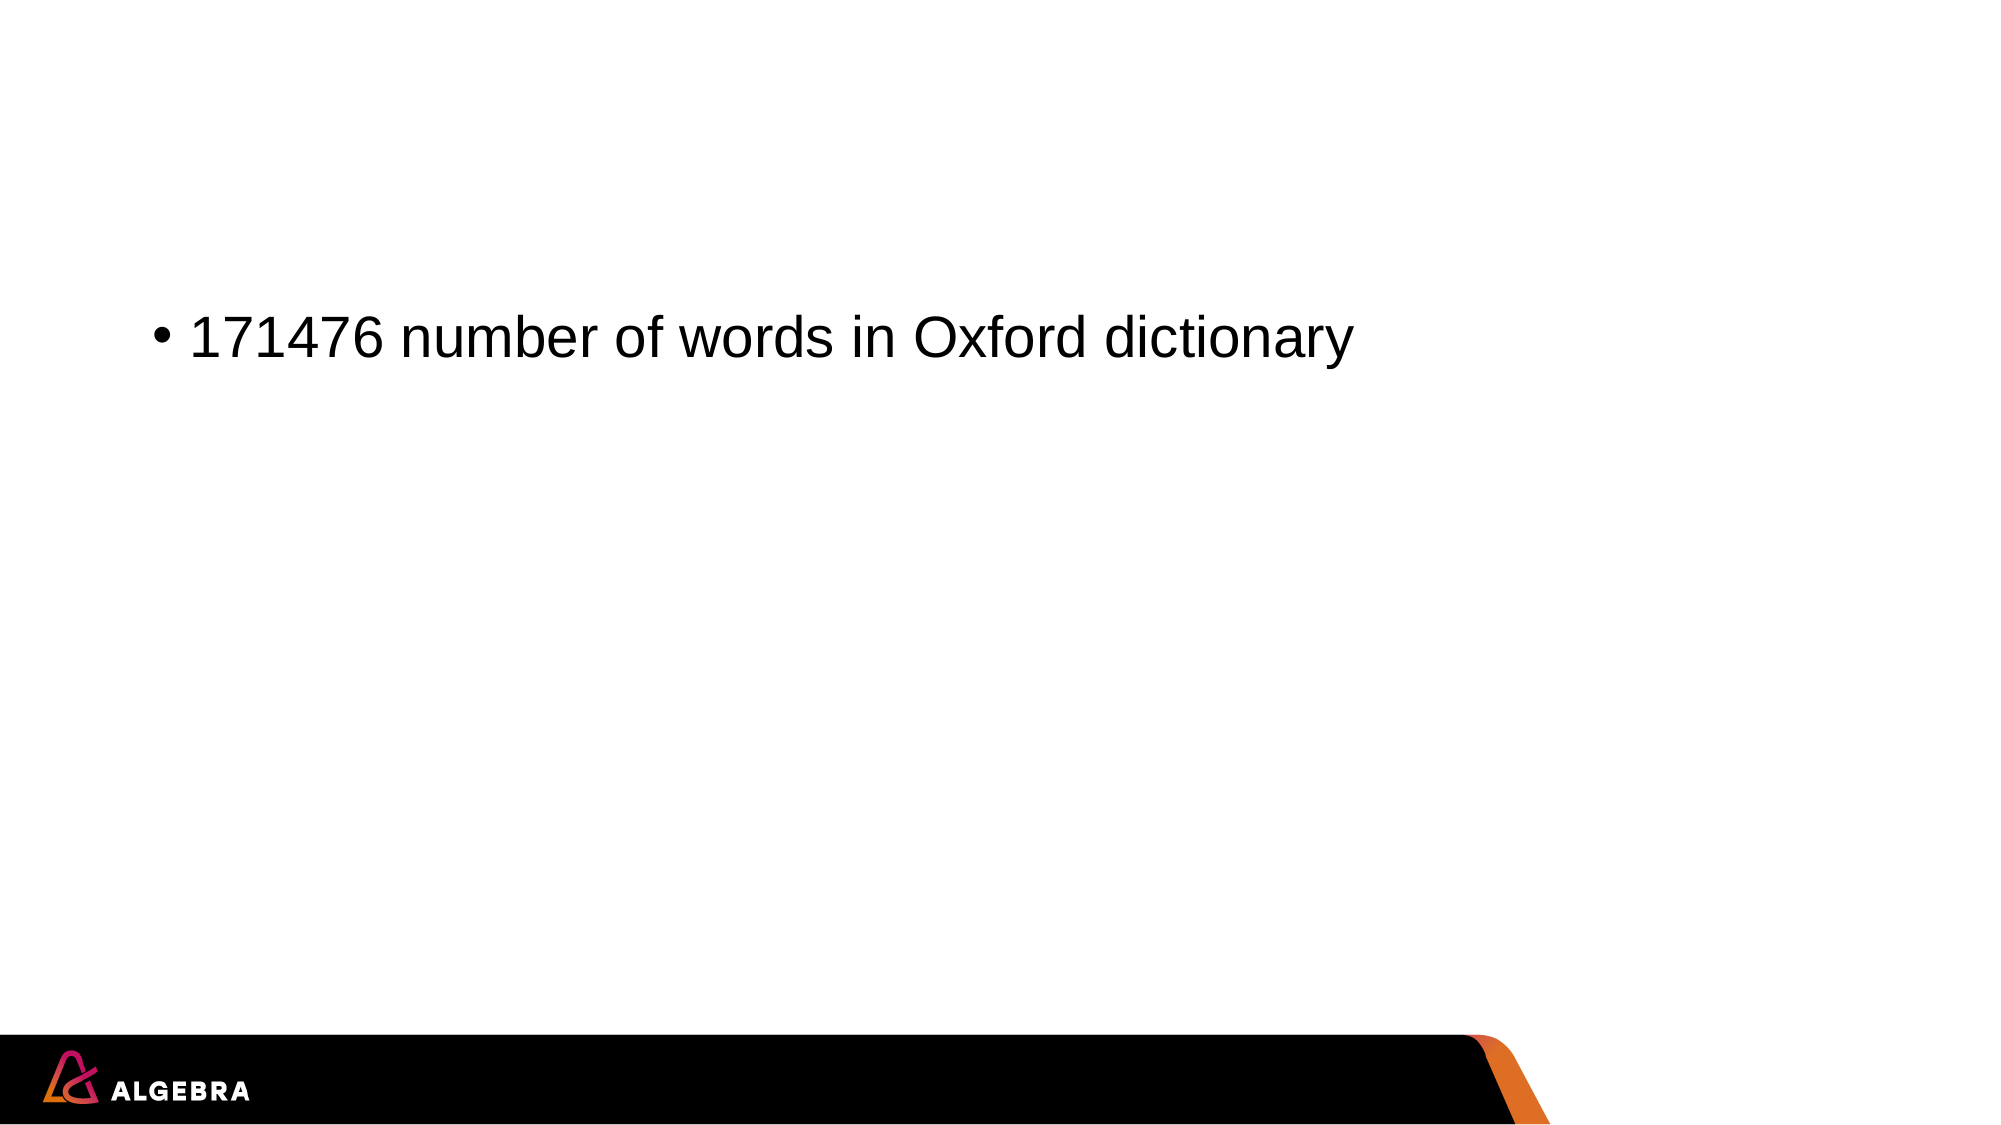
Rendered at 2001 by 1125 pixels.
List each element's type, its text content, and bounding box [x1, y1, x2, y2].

picture [0, 1034, 1733, 1125]
list 171476 number of words in Oxford dictionary [137, 299, 1863, 1014]
